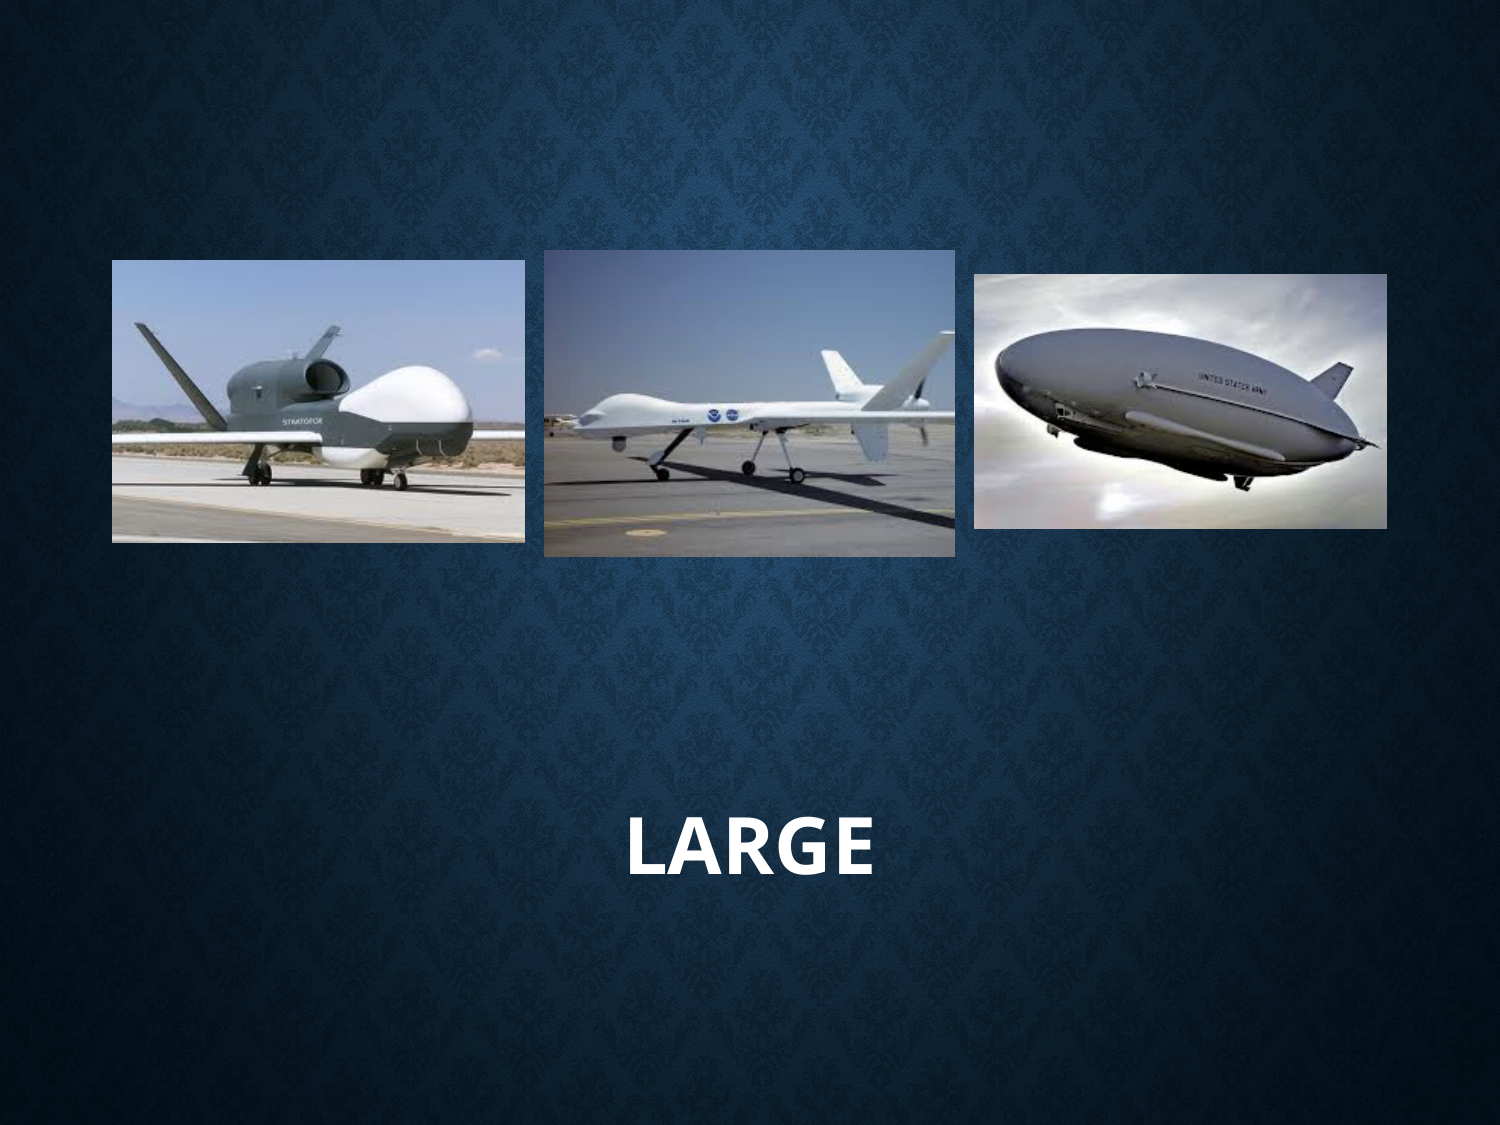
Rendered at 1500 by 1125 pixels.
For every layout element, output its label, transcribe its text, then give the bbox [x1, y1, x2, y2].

picture [973, 274, 1387, 529]
title Large [112, 691, 1388, 900]
picture [544, 249, 955, 558]
picture [112, 259, 526, 544]
text_box [0, 0, 1500, 1125]
